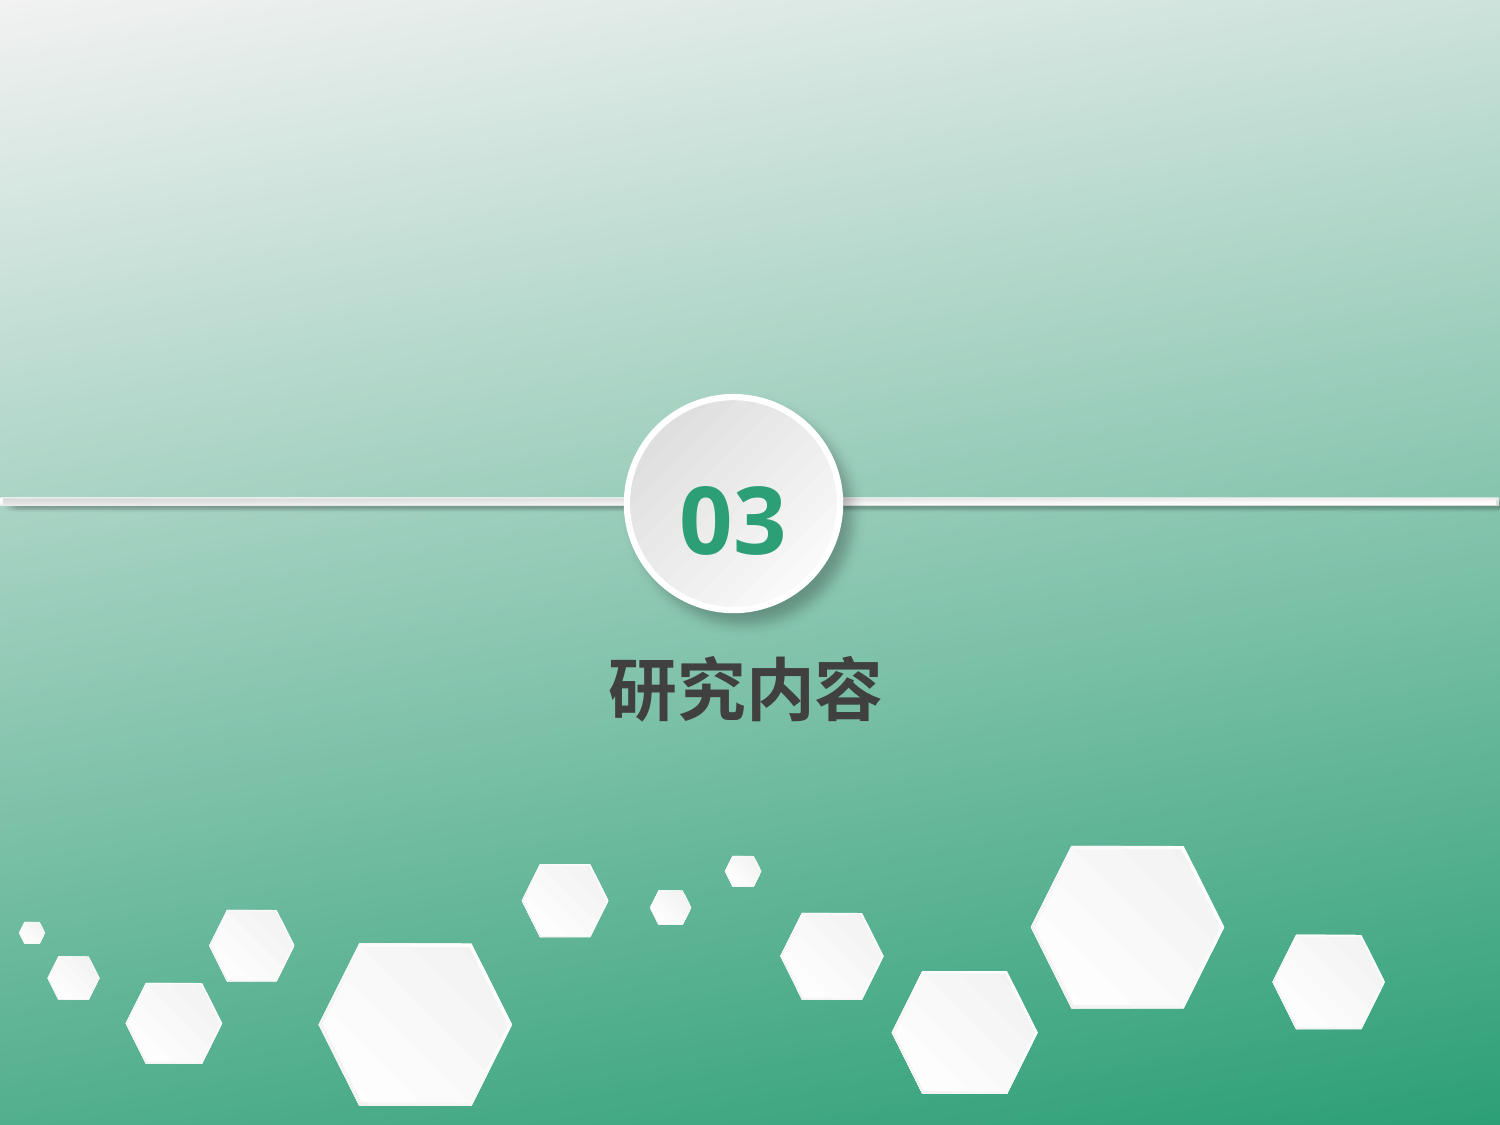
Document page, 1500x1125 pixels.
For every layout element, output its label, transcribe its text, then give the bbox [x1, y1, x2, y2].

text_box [208, 909, 295, 982]
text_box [1030, 845, 1225, 1009]
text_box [891, 970, 1038, 1095]
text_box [125, 982, 223, 1065]
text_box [318, 943, 513, 1107]
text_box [724, 855, 762, 887]
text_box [47, 956, 100, 1001]
text_box 03 [625, 394, 842, 494]
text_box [521, 863, 609, 938]
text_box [0, 495, 1500, 515]
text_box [1272, 934, 1386, 1030]
text_box 03 [626, 523, 841, 613]
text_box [780, 912, 884, 1000]
text_box 研究内容 [419, 641, 1073, 735]
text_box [649, 889, 692, 926]
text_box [18, 921, 46, 945]
